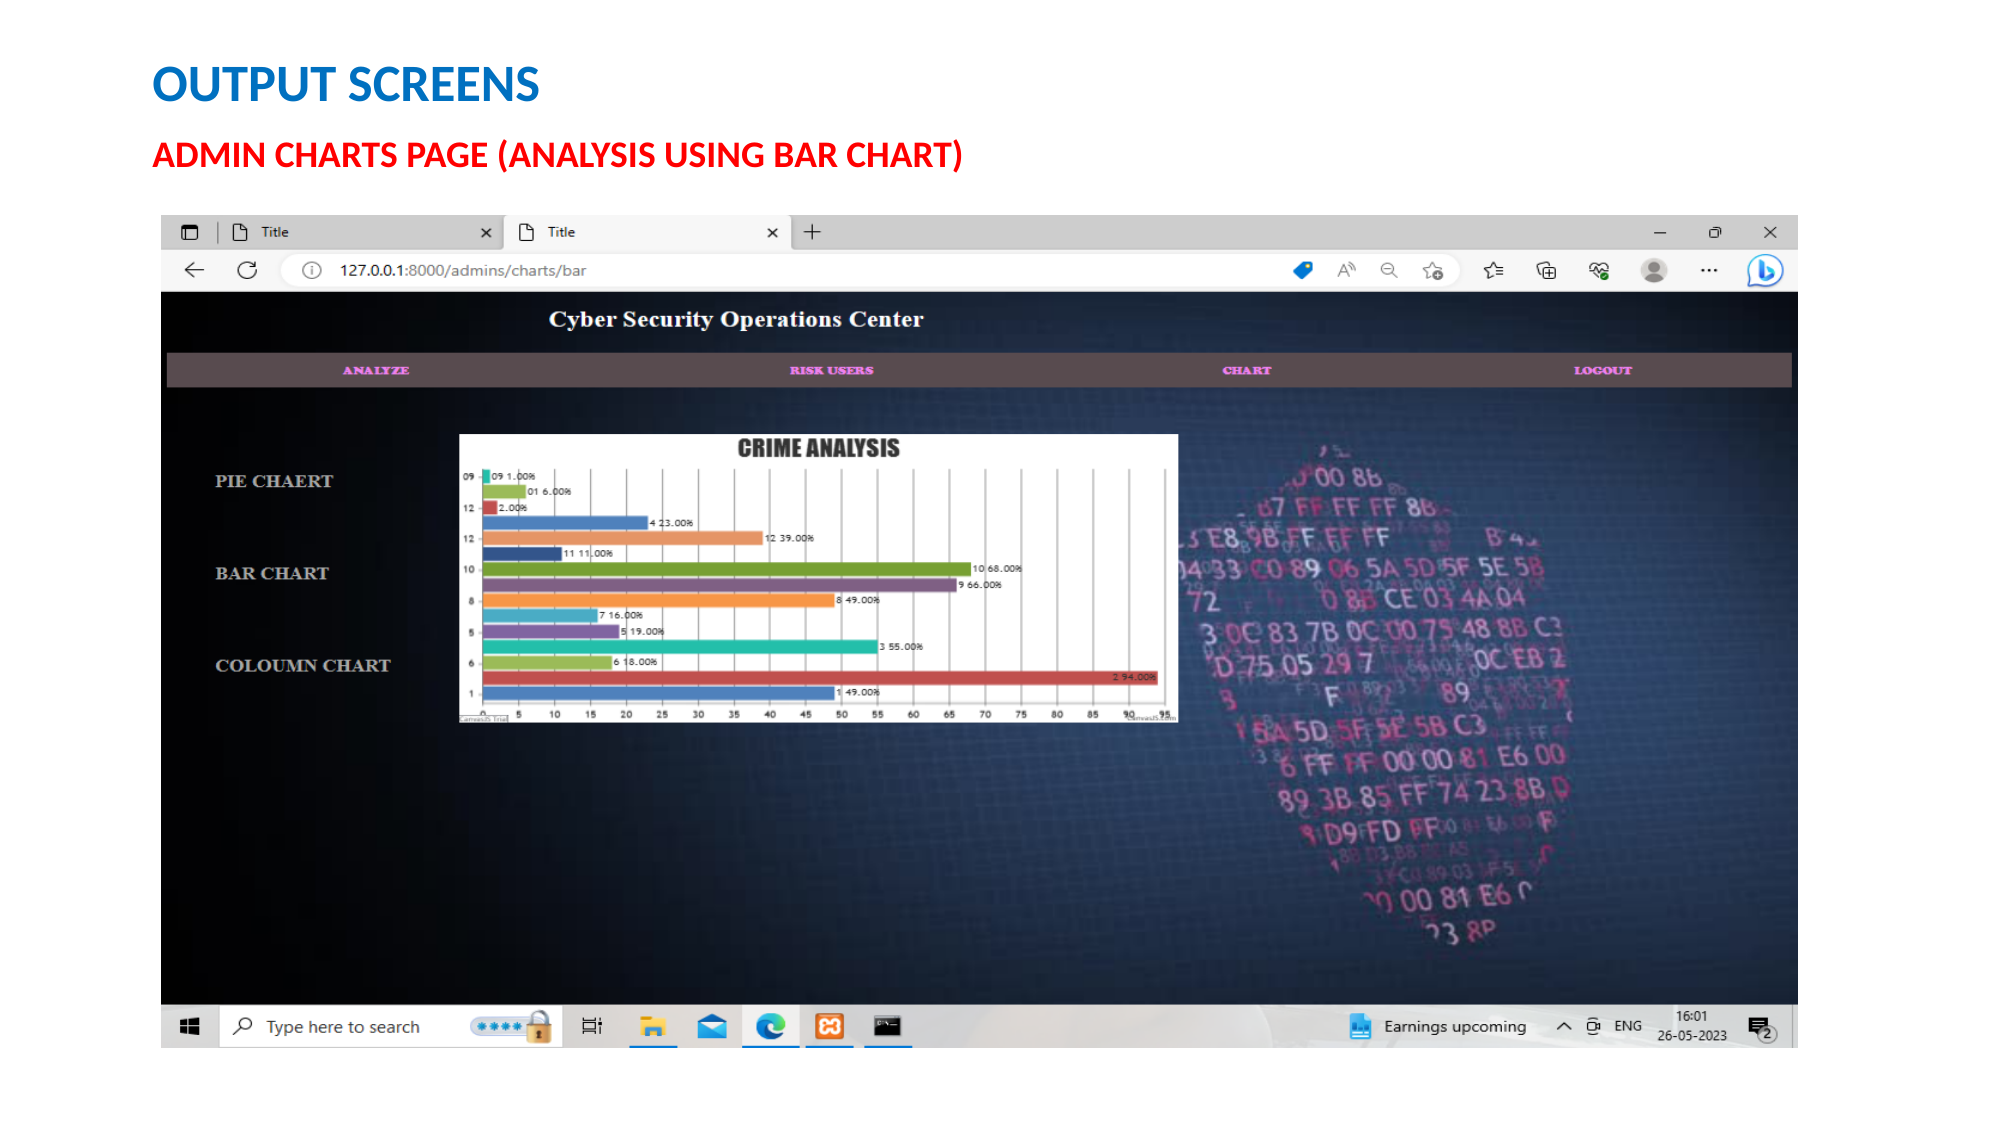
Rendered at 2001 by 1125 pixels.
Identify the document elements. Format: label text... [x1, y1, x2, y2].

list ADMIN CHARTS PAGE (ANALYSIS USING BAR CHART) [137, 122, 1955, 1125]
title OUTPUT SCREENS [137, 48, 1863, 122]
picture [161, 215, 1798, 1048]
